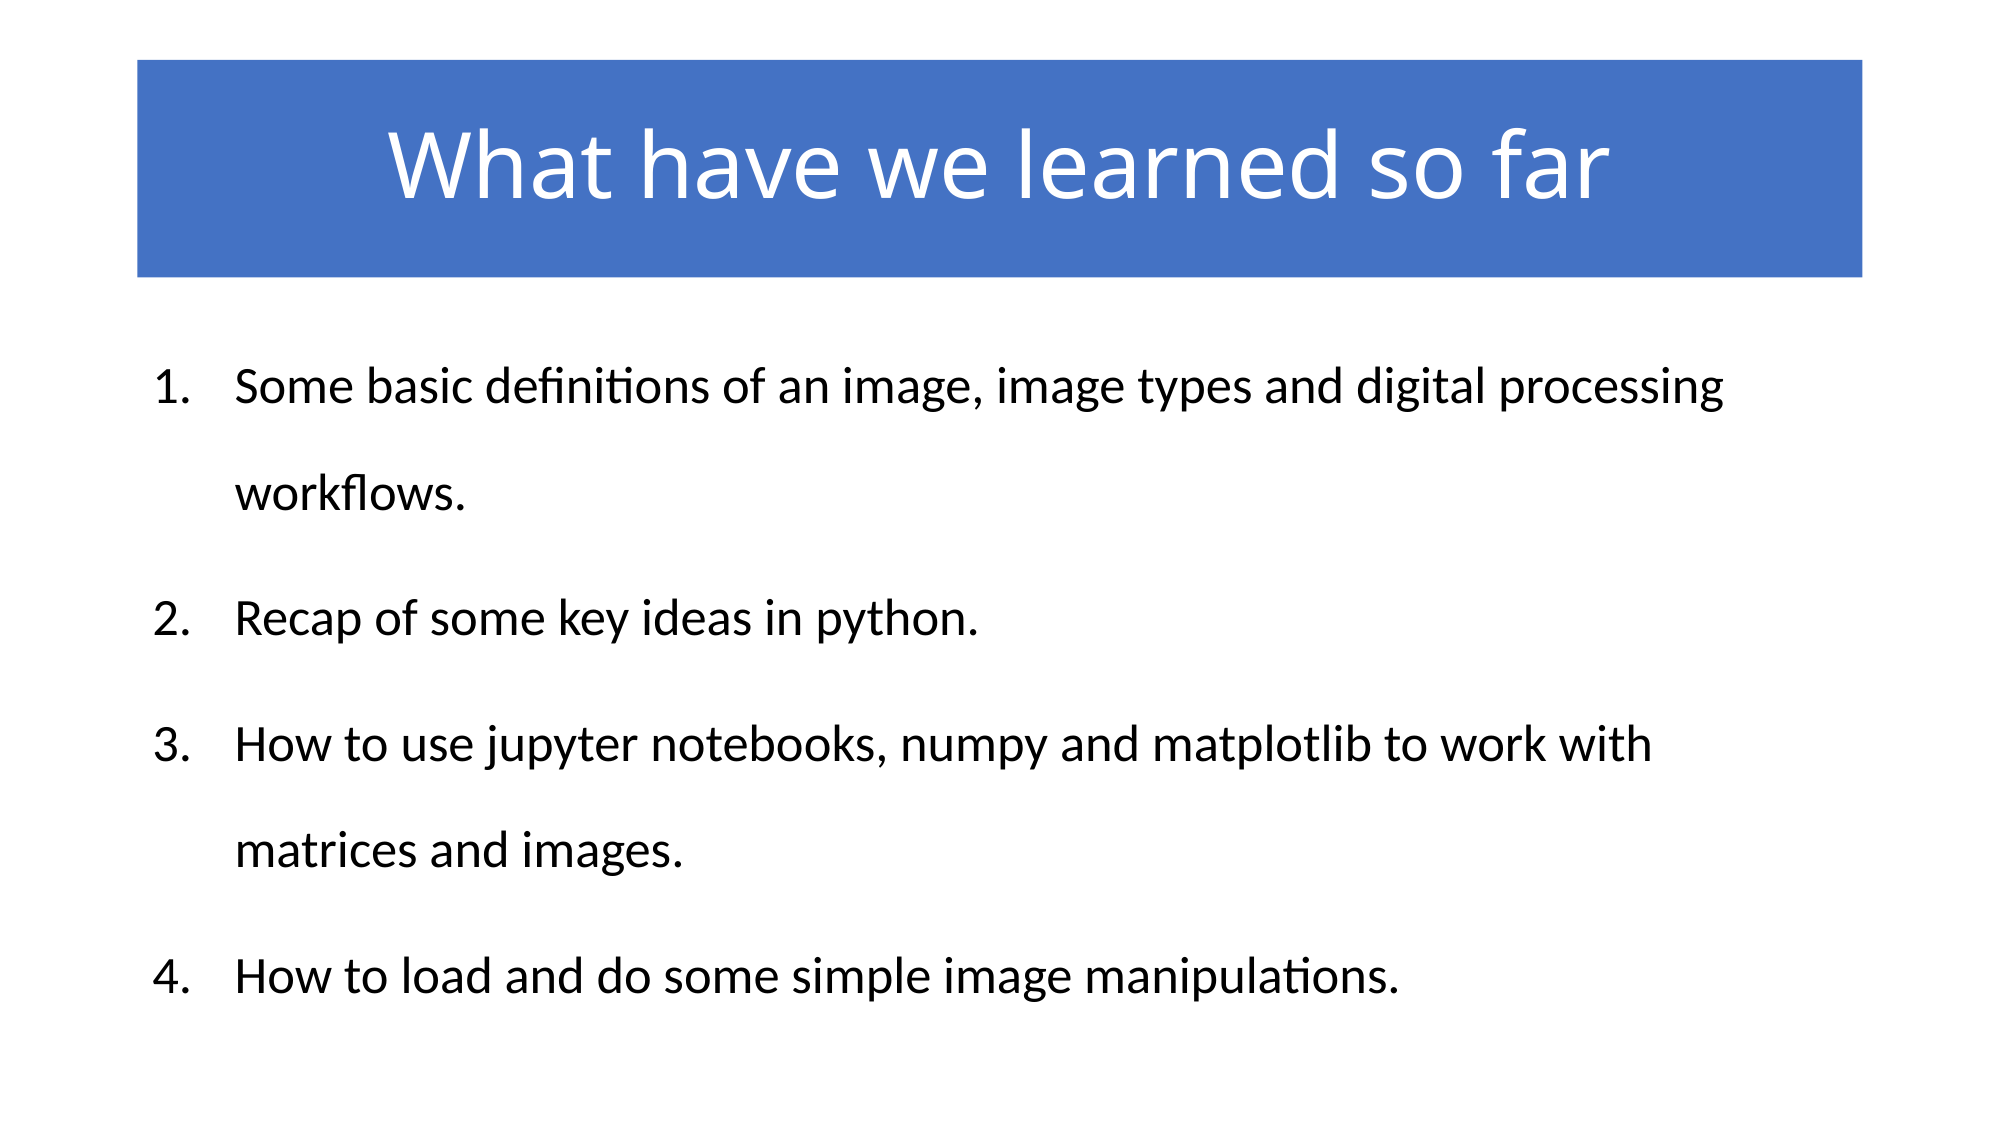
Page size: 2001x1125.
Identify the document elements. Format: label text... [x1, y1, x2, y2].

title What have we learned so far [137, 59, 1863, 278]
list Some basic definitions of an image, image types and digital processing workflows. Recap of some key ideas in python. How to use jupyter notebooks, numpy and matplotlib to work with matrices and images. How to load and do some simple image manipulations. [137, 299, 1863, 1014]
